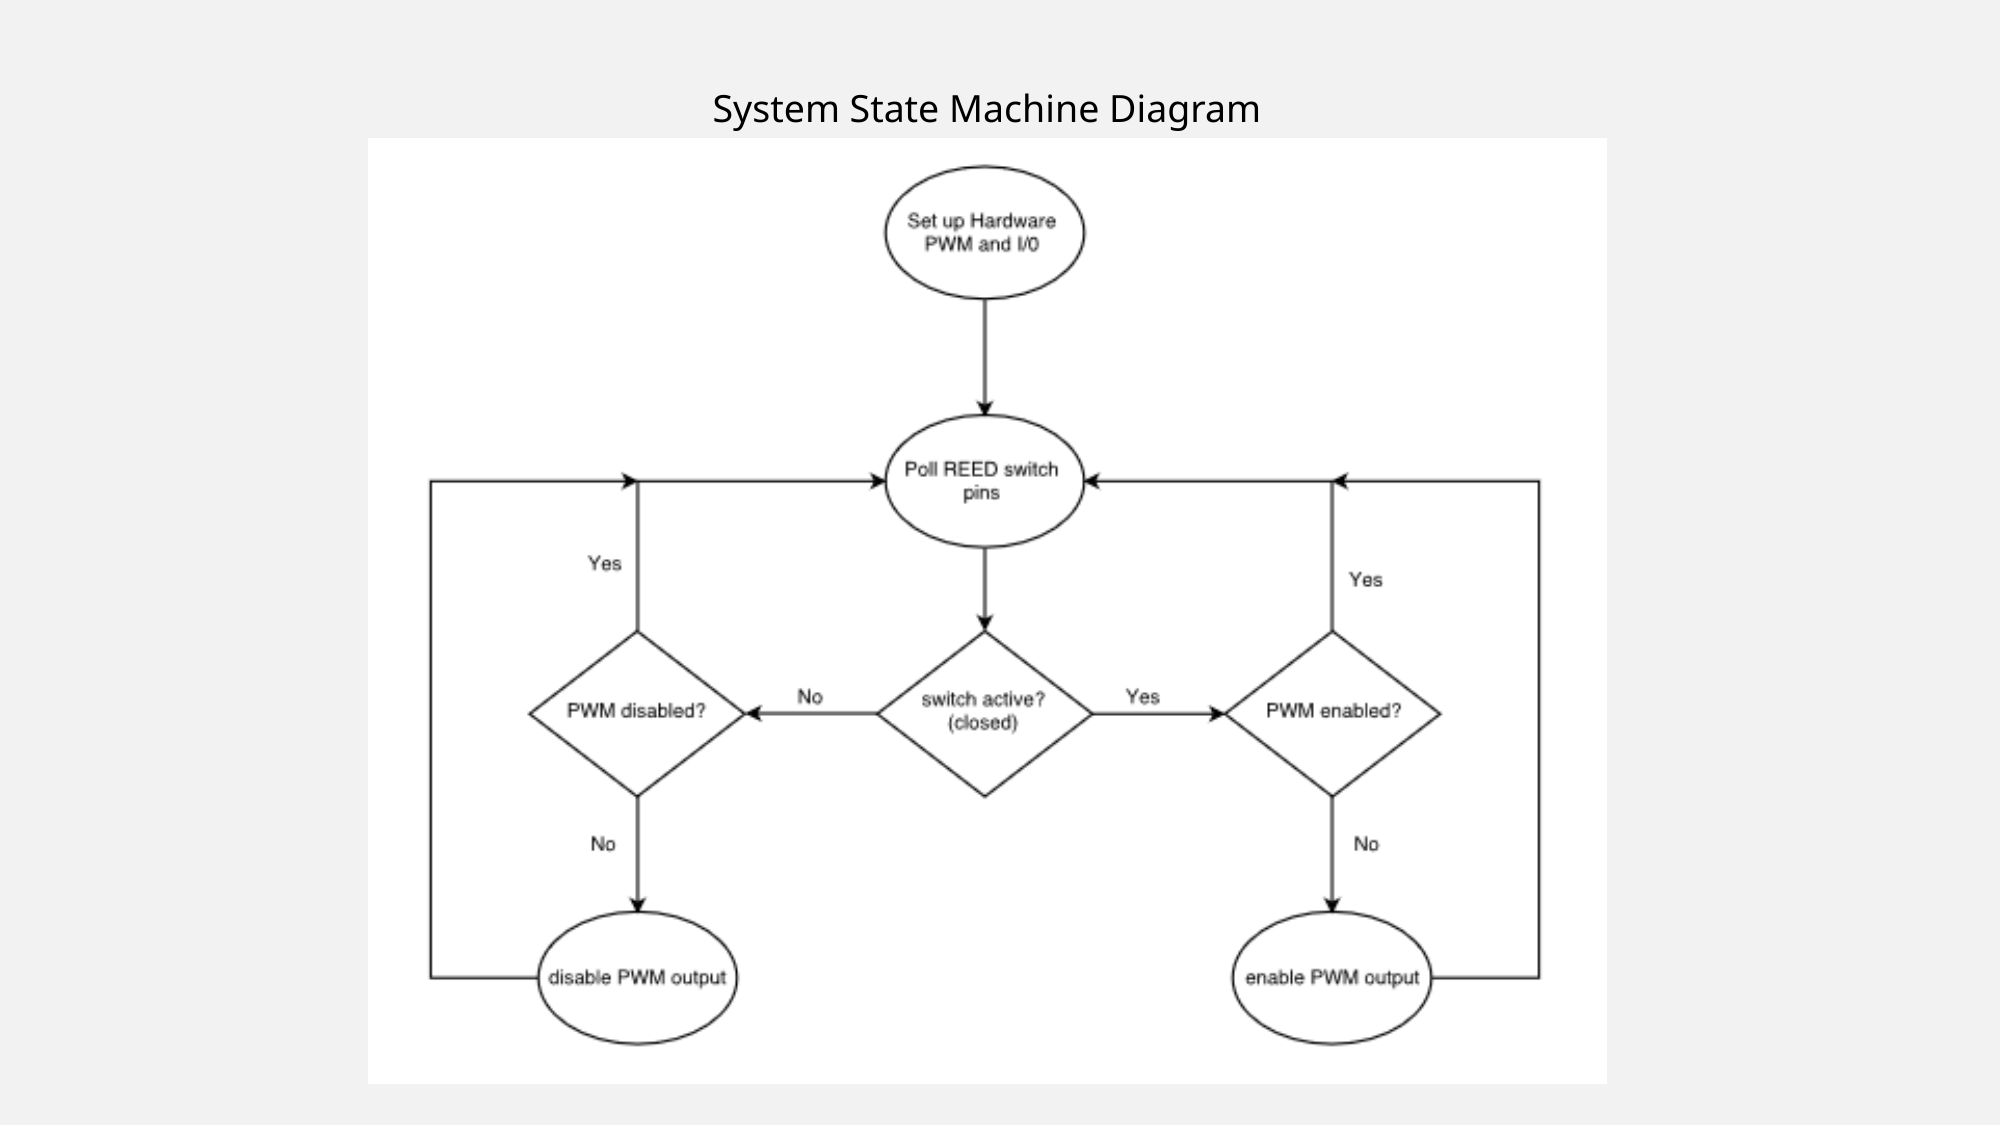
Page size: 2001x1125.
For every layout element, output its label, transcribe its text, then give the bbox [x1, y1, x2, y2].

text_box System State Machine Diagram [698, 78, 1277, 138]
picture [368, 138, 1607, 1084]
